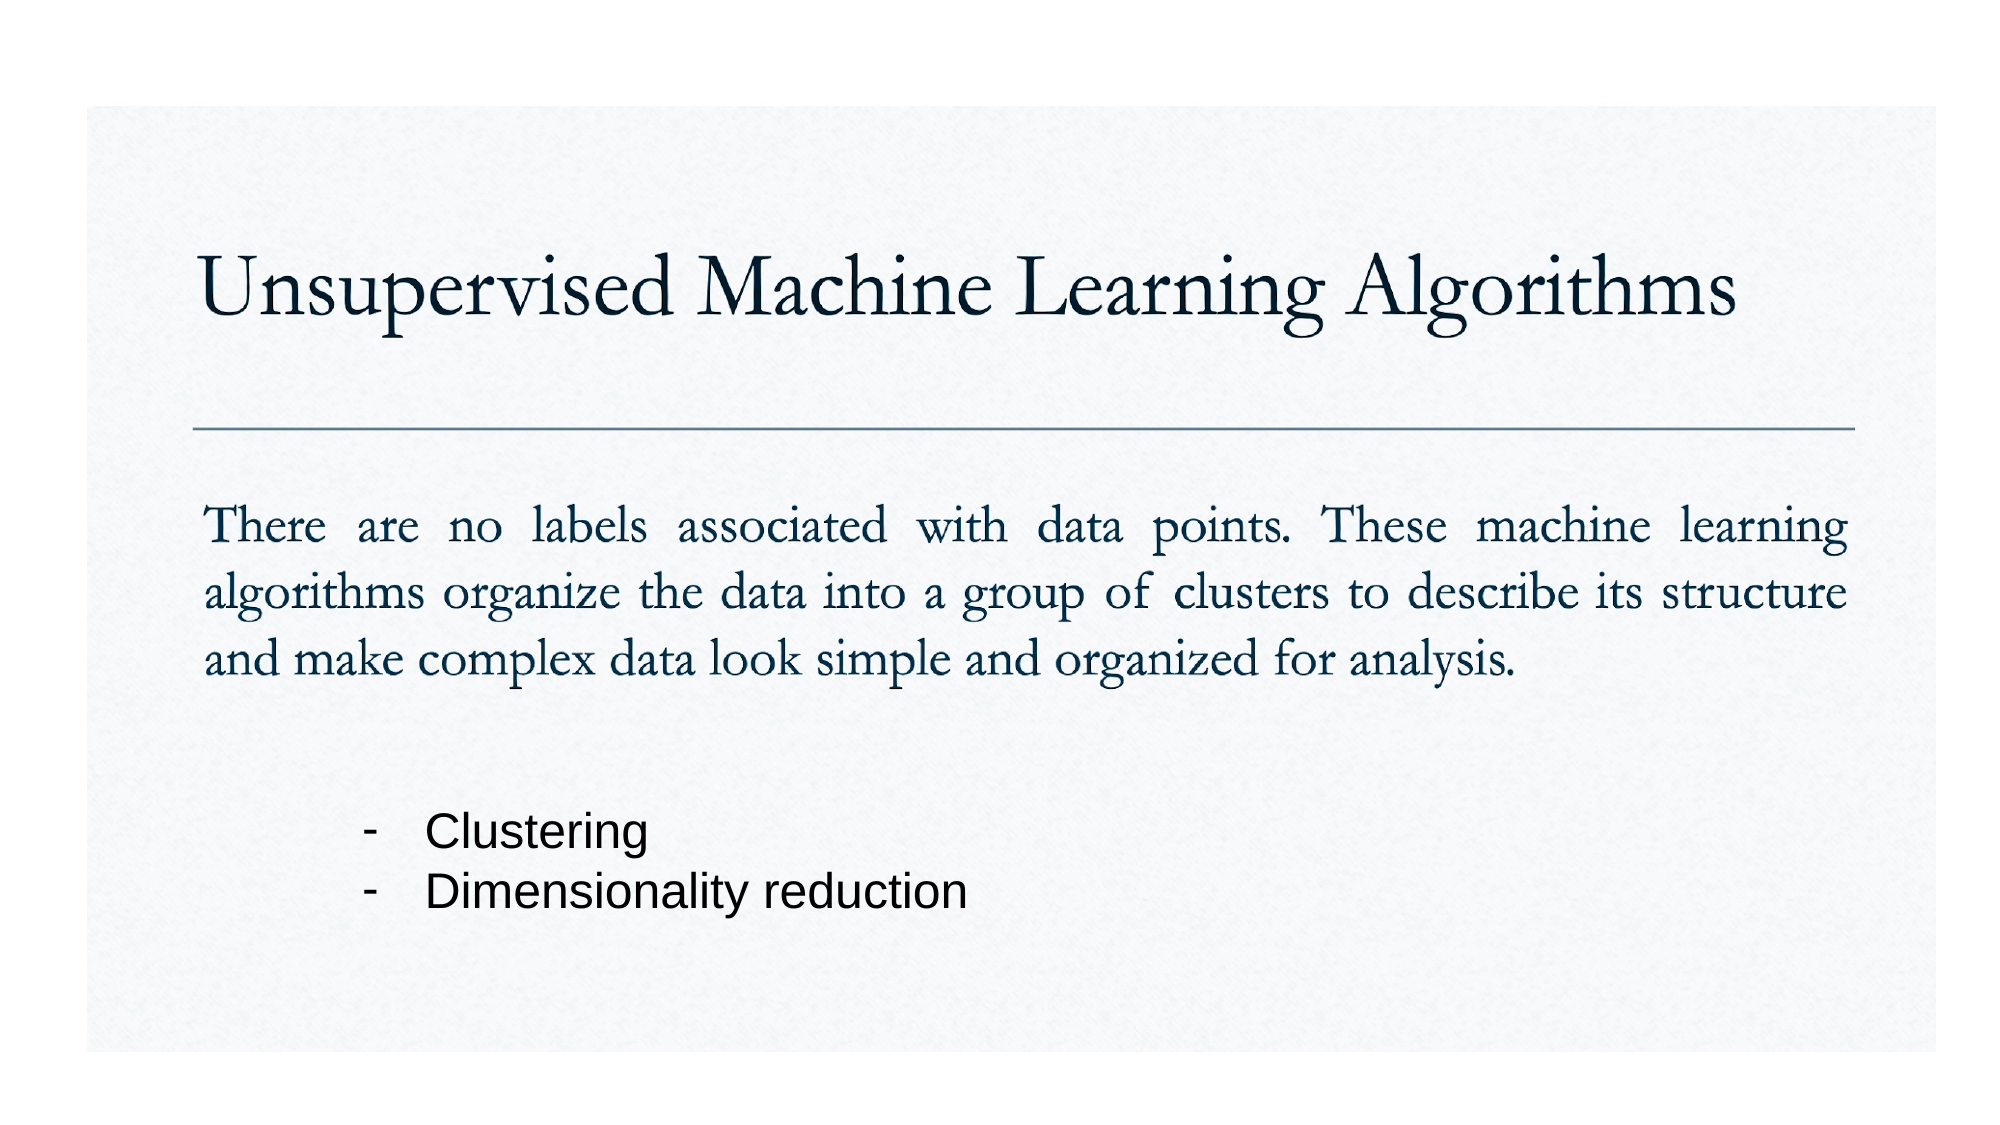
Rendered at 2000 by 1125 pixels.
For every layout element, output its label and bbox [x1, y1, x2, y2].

list [87, 106, 1936, 1052]
